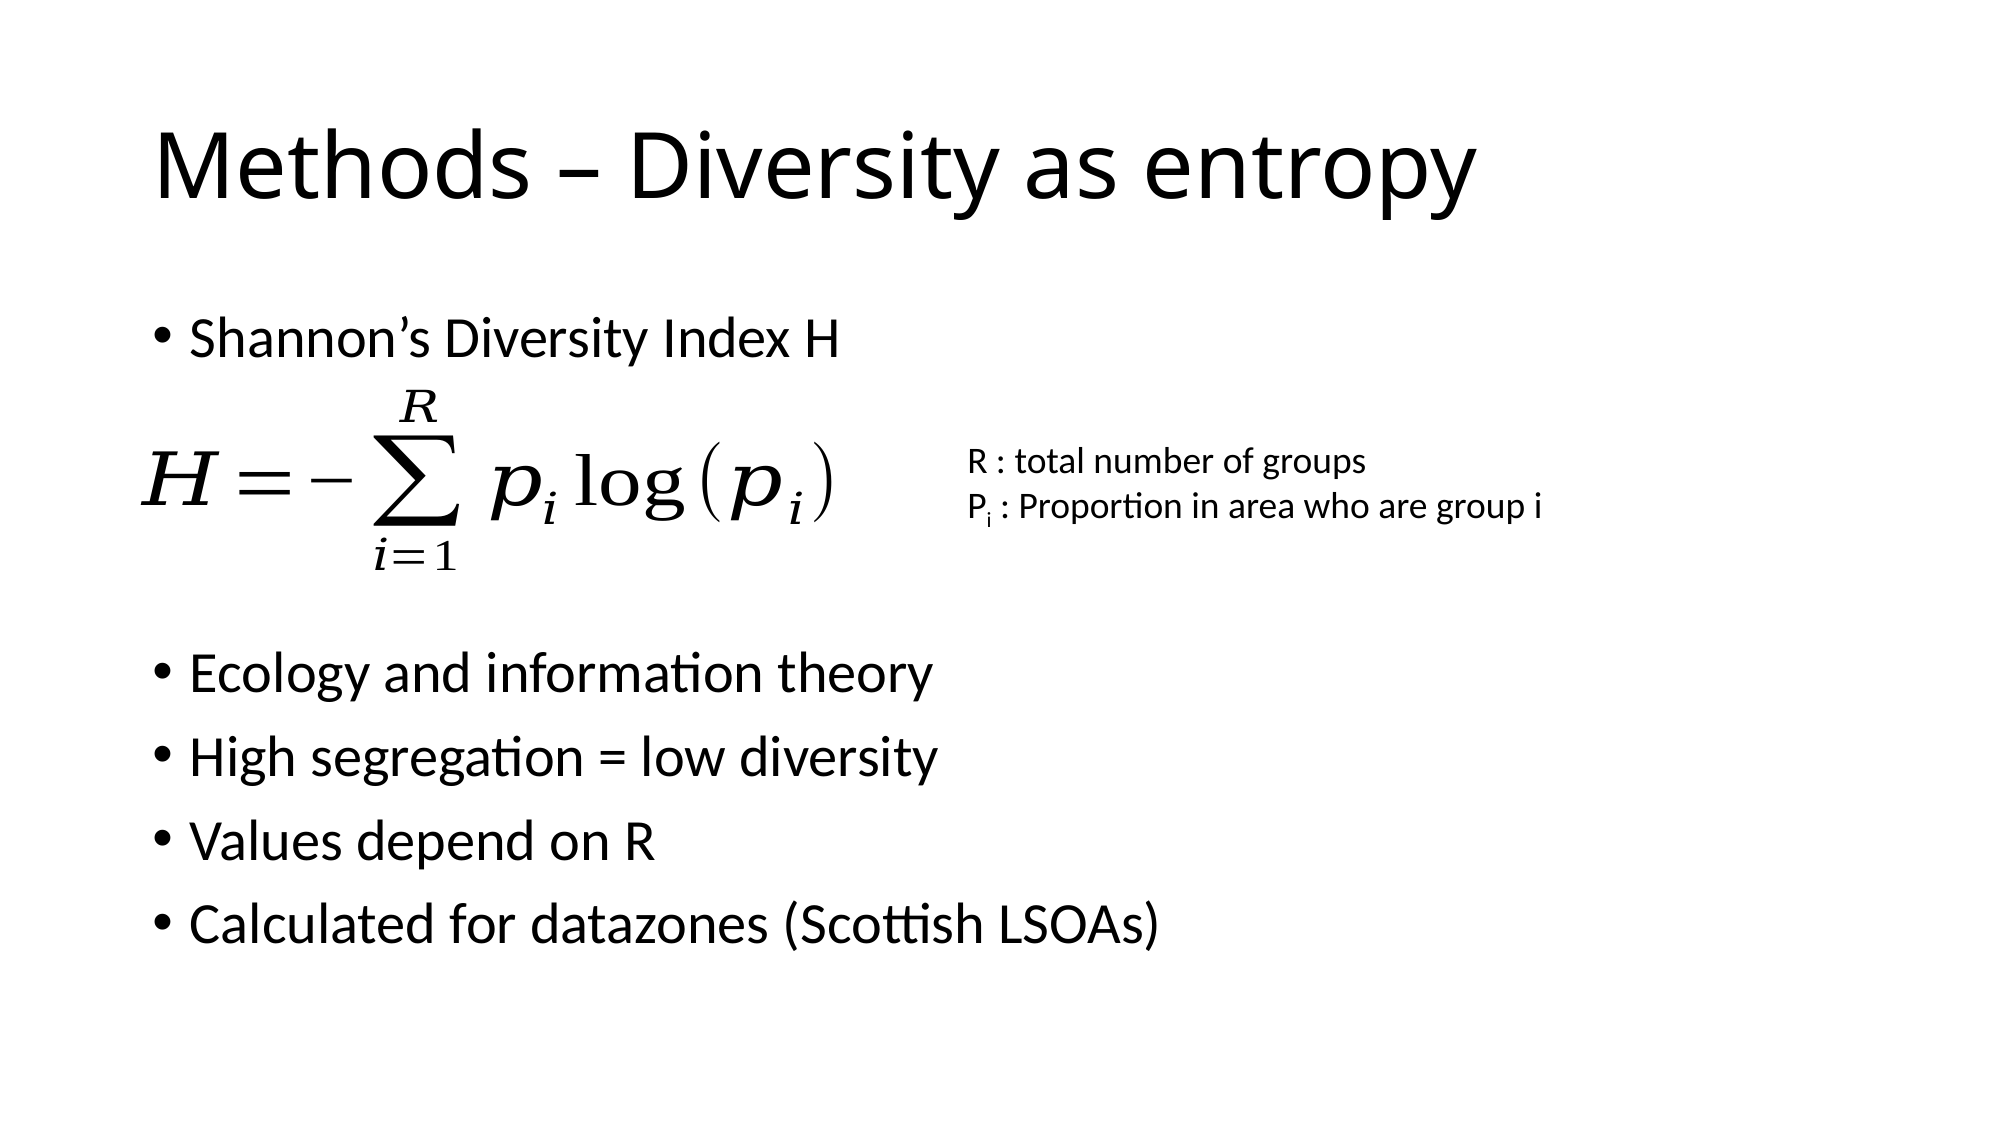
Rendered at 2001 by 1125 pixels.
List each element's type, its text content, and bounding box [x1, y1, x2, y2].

text_box R : total number of groups Pi : Proportion in area who are group i [952, 428, 1559, 540]
list Shannon’s Diversity Index H Ecology and information theory High segregation = low diversity Values depend on R Calculated for datazones (Scottish LSOAs) [137, 299, 1863, 1014]
title Methods – Diversity as entropy [137, 59, 1863, 278]
